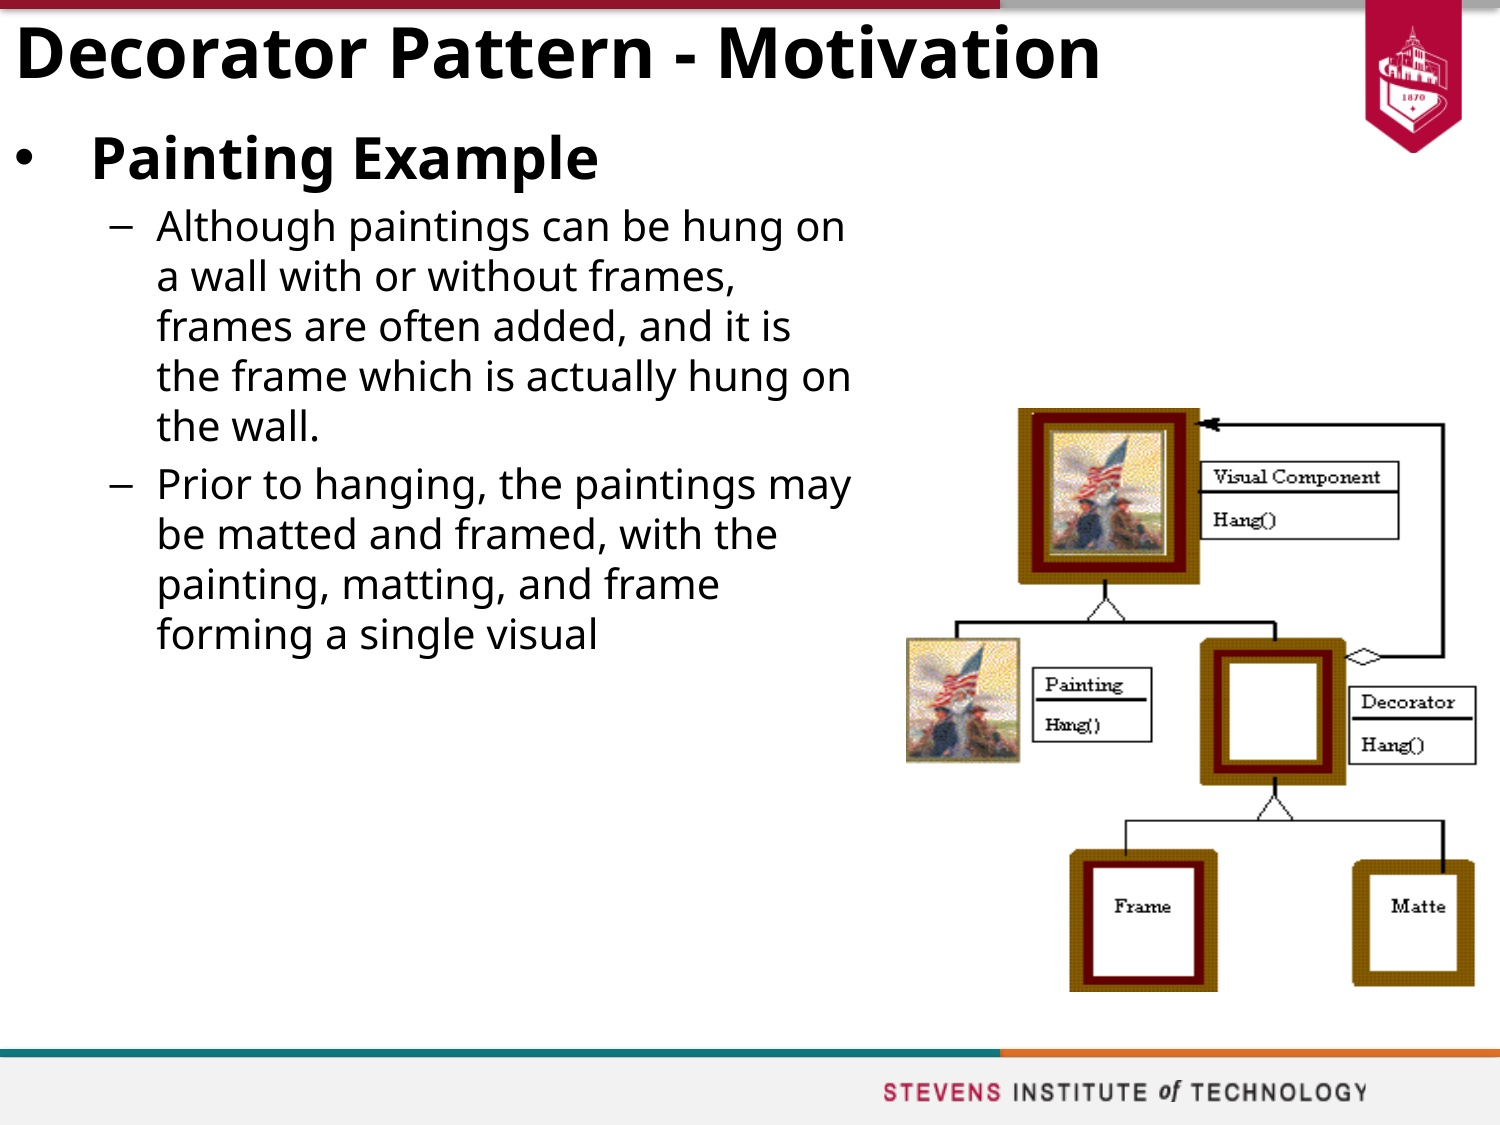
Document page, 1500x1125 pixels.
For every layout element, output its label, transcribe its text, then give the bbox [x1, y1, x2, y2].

title Decorator Pattern - Motivation [0, 0, 1489, 118]
list Painting Example Although paintings can be hung on a wall with or without frames, frames are often added, and it is the frame which is actually hung on the wall. Prior to hanging, the paintings may be matted and framed, with the painting, matting, and frame forming a single visual [0, 113, 880, 918]
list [906, 408, 1490, 992]
